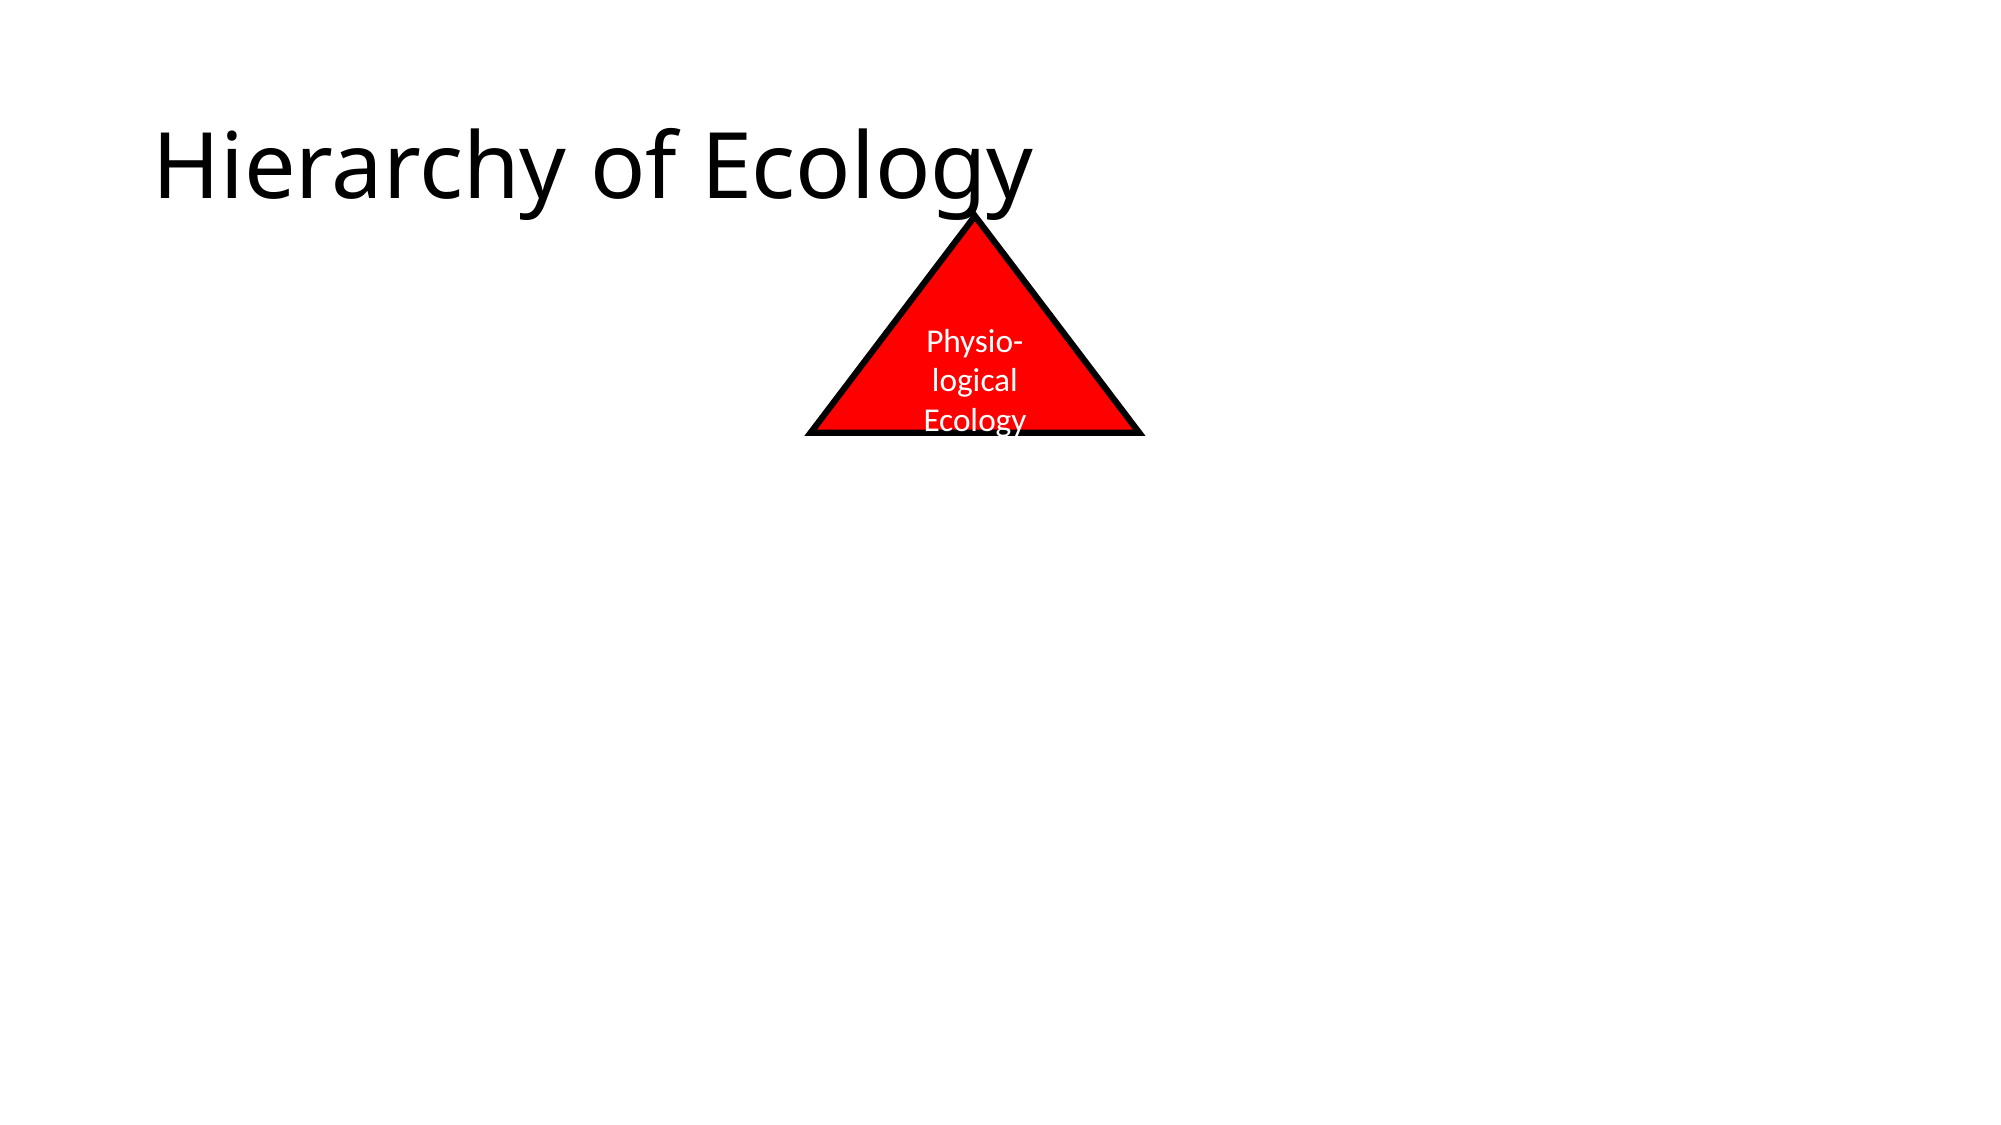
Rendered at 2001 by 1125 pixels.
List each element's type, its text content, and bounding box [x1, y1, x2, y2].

title Hierarchy of Ecology [137, 59, 1863, 278]
text_box Physio-logical Ecology [808, 214, 1142, 434]
